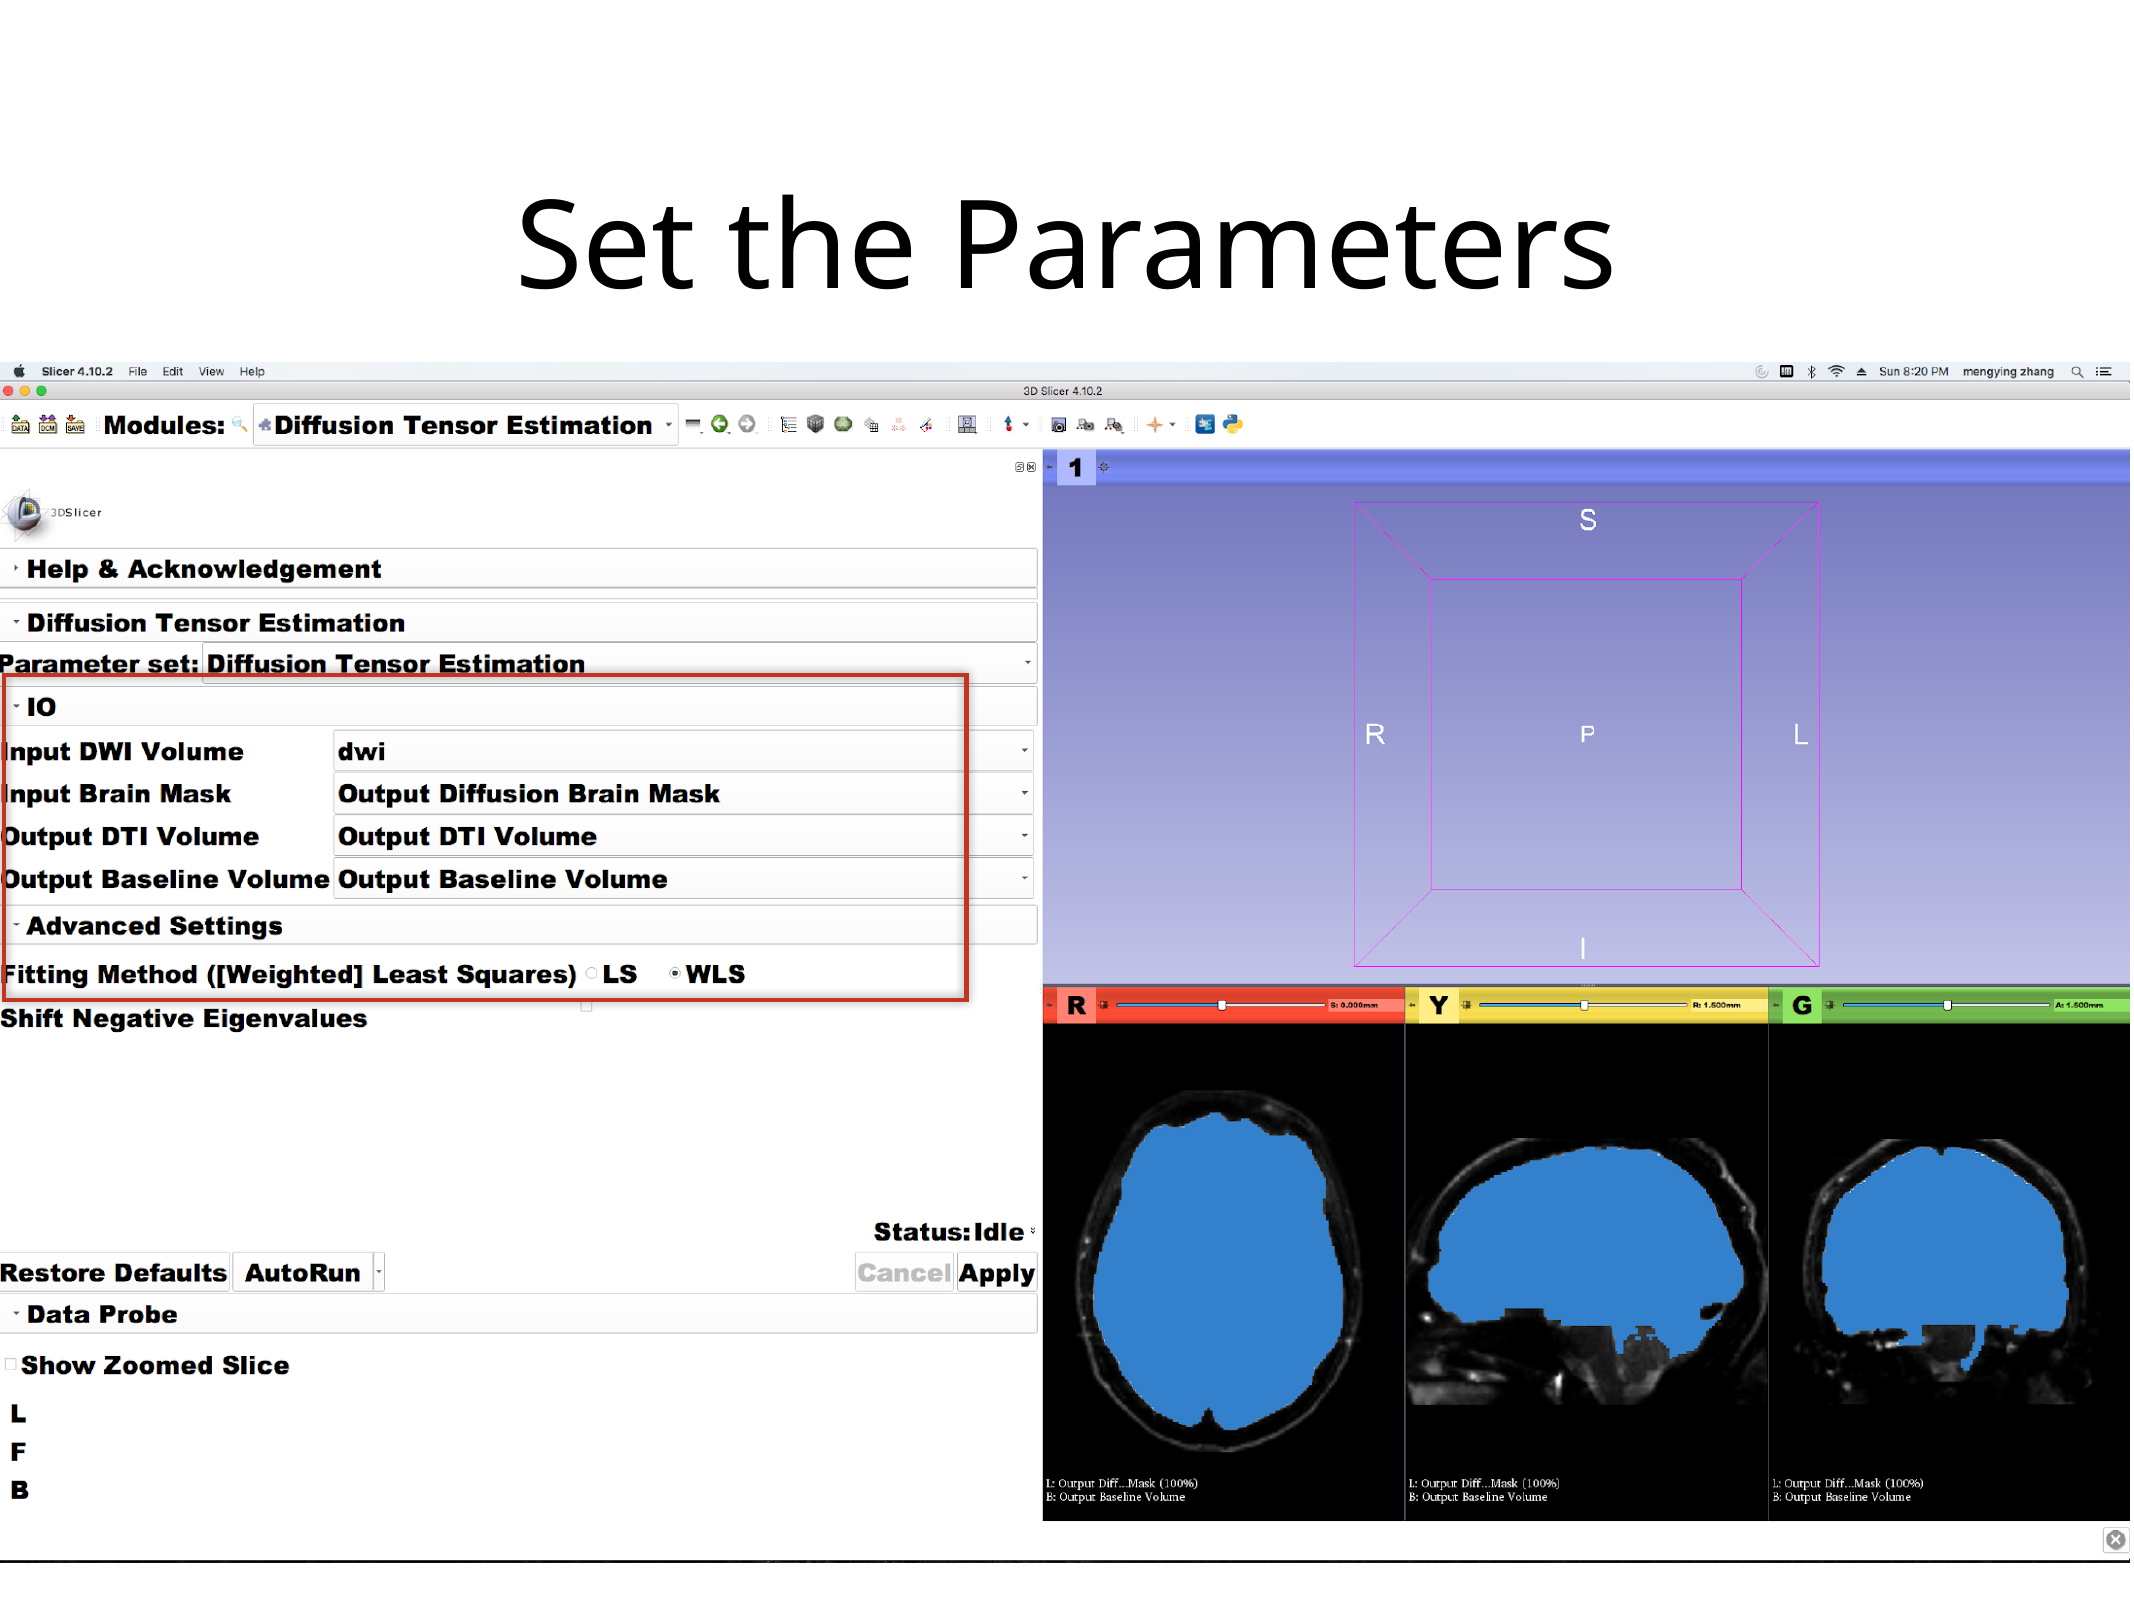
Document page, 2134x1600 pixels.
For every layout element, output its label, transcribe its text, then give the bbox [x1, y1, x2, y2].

title Set the Parameters [156, 62, 1978, 360]
picture [0, 362, 2130, 1563]
